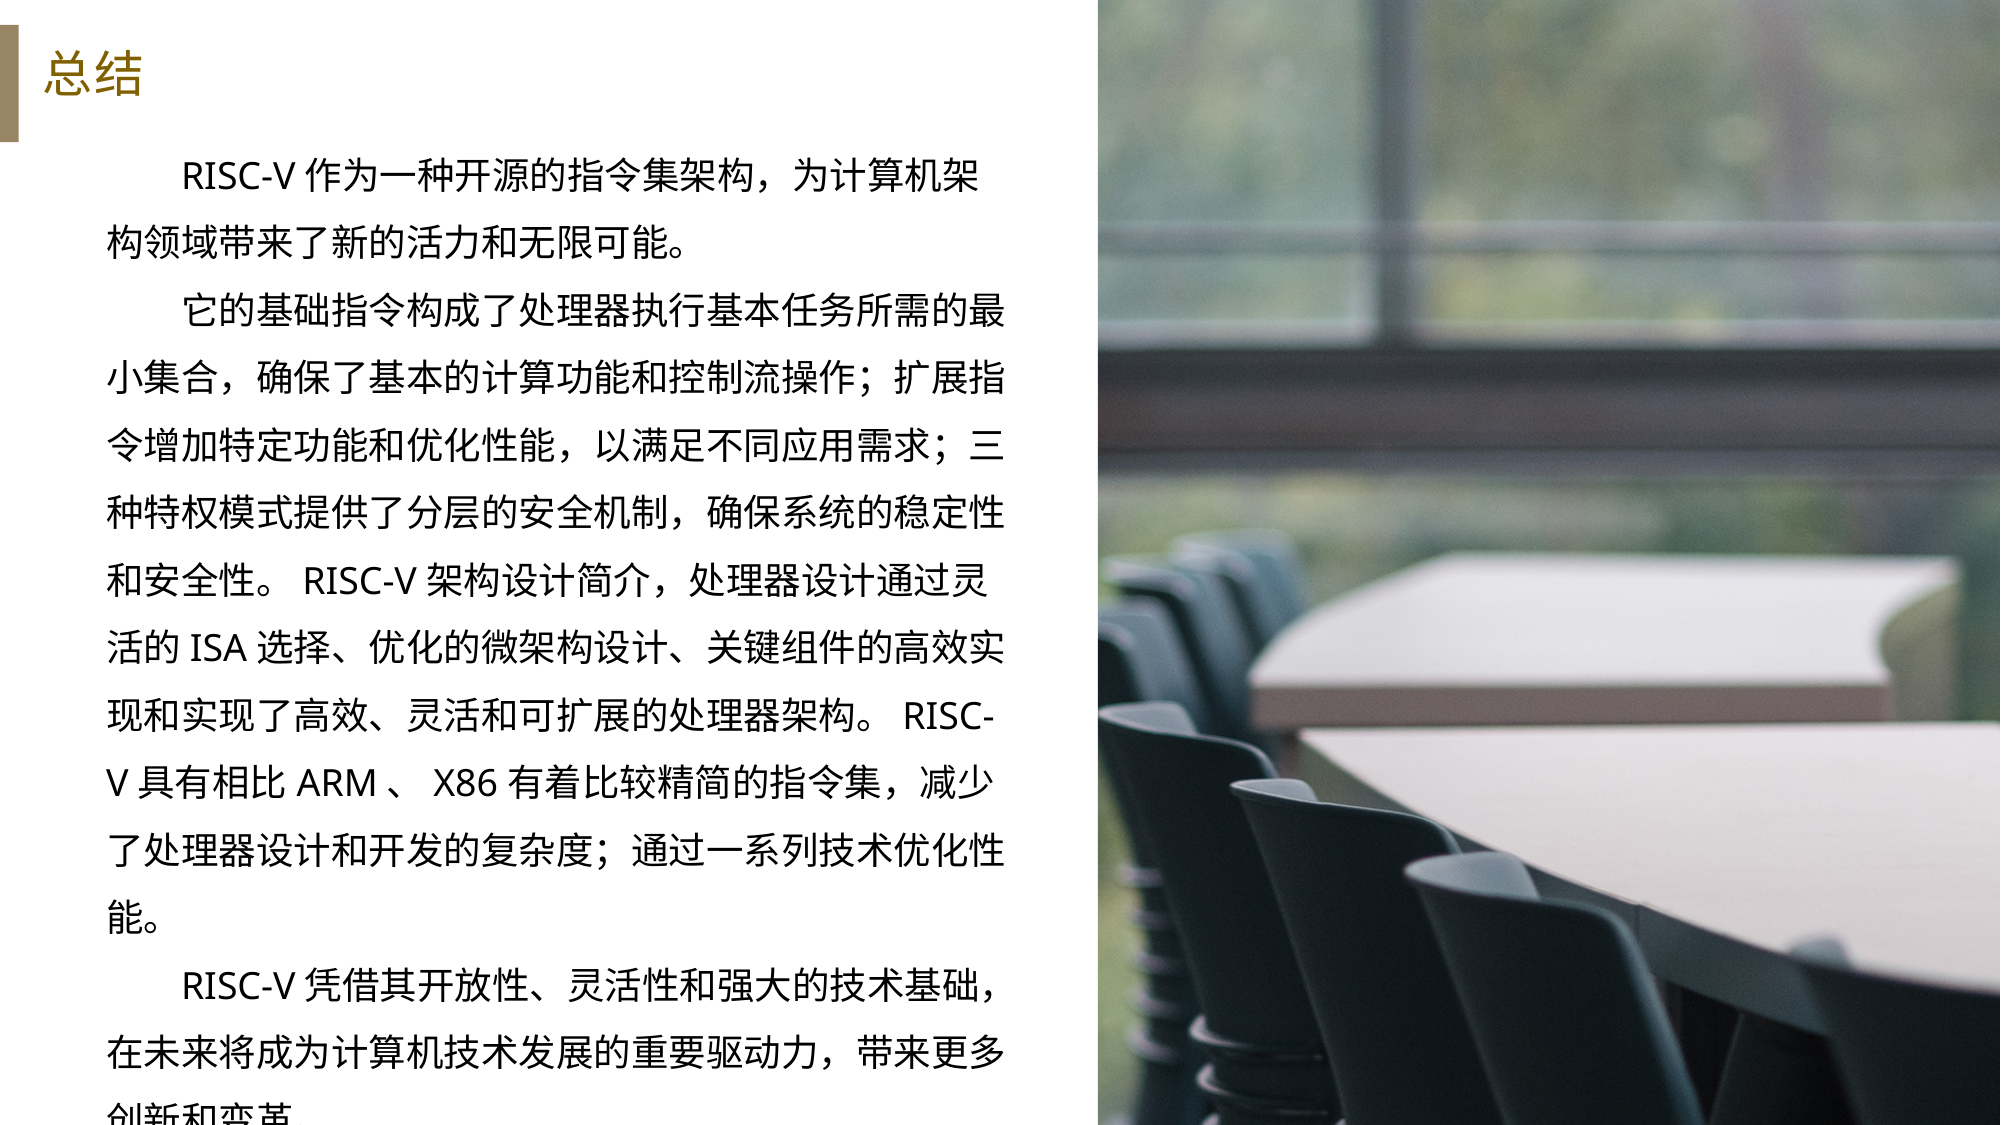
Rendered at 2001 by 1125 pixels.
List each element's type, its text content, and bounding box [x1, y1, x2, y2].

picture [1097, 0, 2000, 1125]
text_box 总结 [27, 23, 649, 111]
text_box RISC-V作为一种开源的指令集架构，为计算机架构领域带来了新的活力和无限可能。 它的基础指令构成了处理器执行基本任务所需的最小集合，确保了基本的计算功能和控制流操作；扩展指令增加特定功能和优化性能，以满足不同应用需求；三种特权模式提供了分层的安全机制，确保系统的稳定性和安全性。RISC-V架构设计简介，处理器设计通过灵活的ISA选择、优化的微架构设计、关键组件的高效实现和实现了高效、灵活和可扩展的处理器架构。RISC-V具有相比ARM、X86有着比较精简的指令集，减少了处理器设计和开发的复杂度；通过一系列技术优化性能。 RISC-V凭借其开放性、灵活性和强大的技术基础，在未来将成为计算机技术发展的重要驱动力，带来更多创新和变革。 [91, 121, 1026, 1125]
text_box [0, 24, 20, 143]
